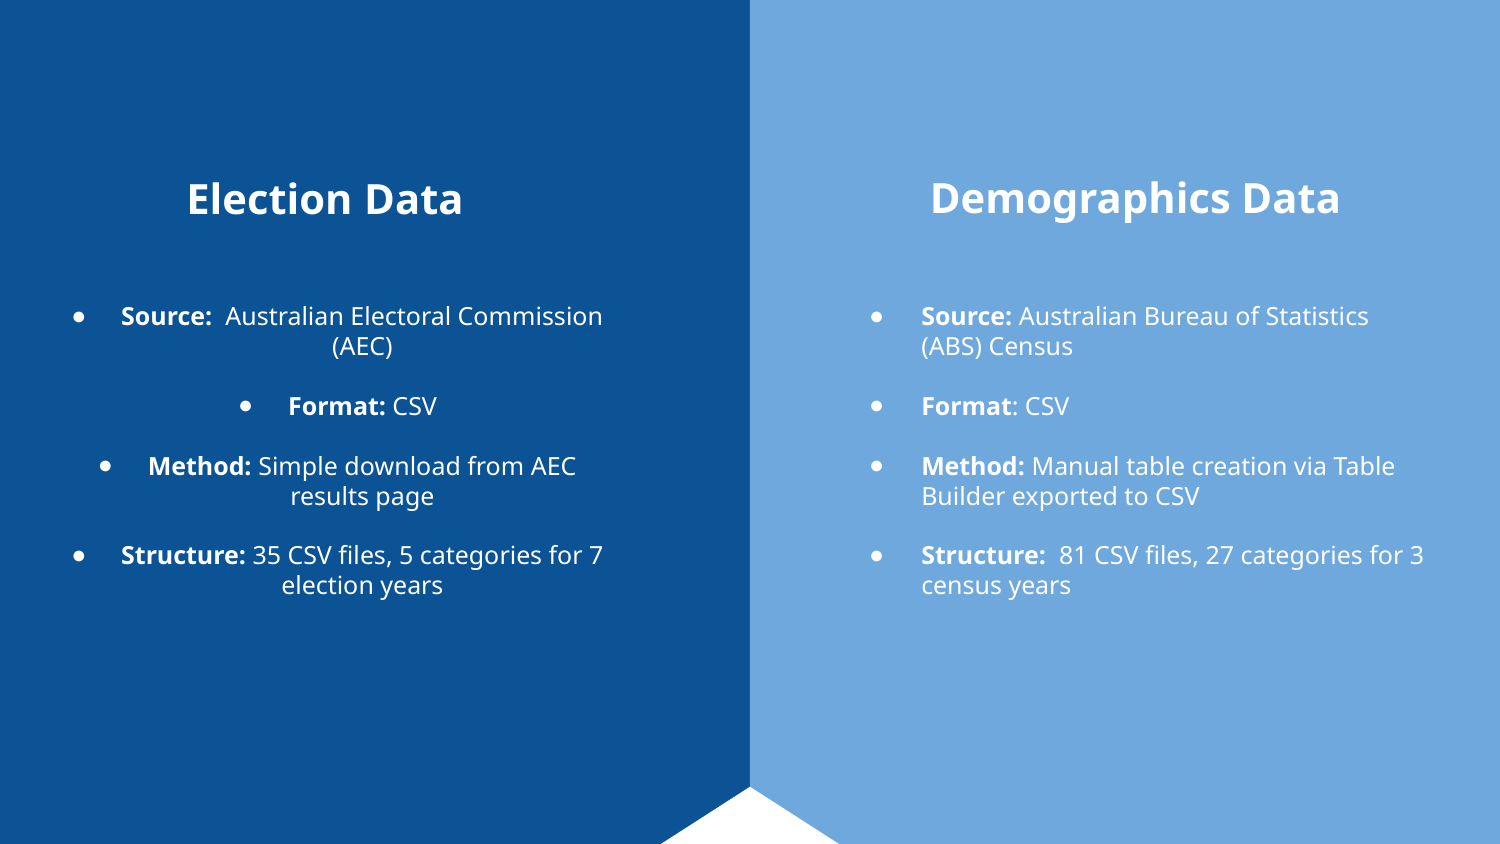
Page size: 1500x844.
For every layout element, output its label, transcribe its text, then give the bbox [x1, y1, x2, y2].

list Source: Australian Electoral Commission (AEC) Format: CSV Method: Simple download from AEC results page Structure: 35 CSV files, 5 categories for 7 election years [20, 255, 630, 617]
list Source: Australian Bureau of Statistics (ABS) Census Format: CSV Method: Manual table creation via Table Builder exported to CSV Structure: 81 CSV files, 27 categories for 3 census years [831, 255, 1441, 617]
text_box Election Data [171, 165, 479, 231]
text_box Demographics Data [915, 164, 1357, 229]
